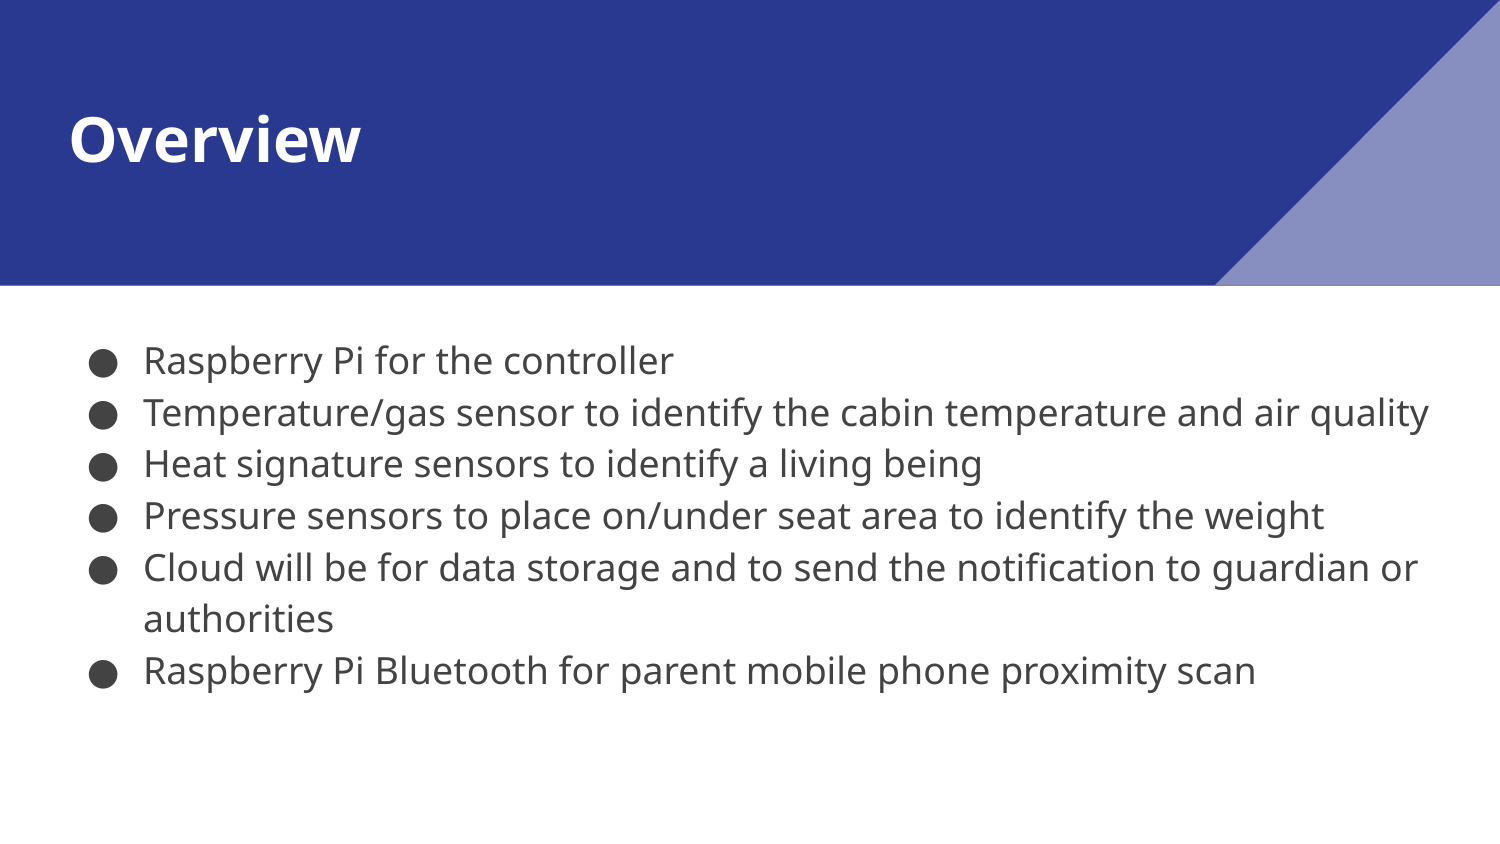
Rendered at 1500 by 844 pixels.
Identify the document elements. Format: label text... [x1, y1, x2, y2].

list Raspberry Pi for the controller Temperature/gas sensor to identify the cabin temperature and air quality Heat signature sensors to identify a living being Pressure sensors to place on/under seat area to identify the weight Cloud will be for data storage and to send the notification to guardian or authorities Raspberry Pi Bluetooth for parent mobile phone proximity scan [53, 315, 1447, 759]
title Overview [53, 24, 914, 250]
